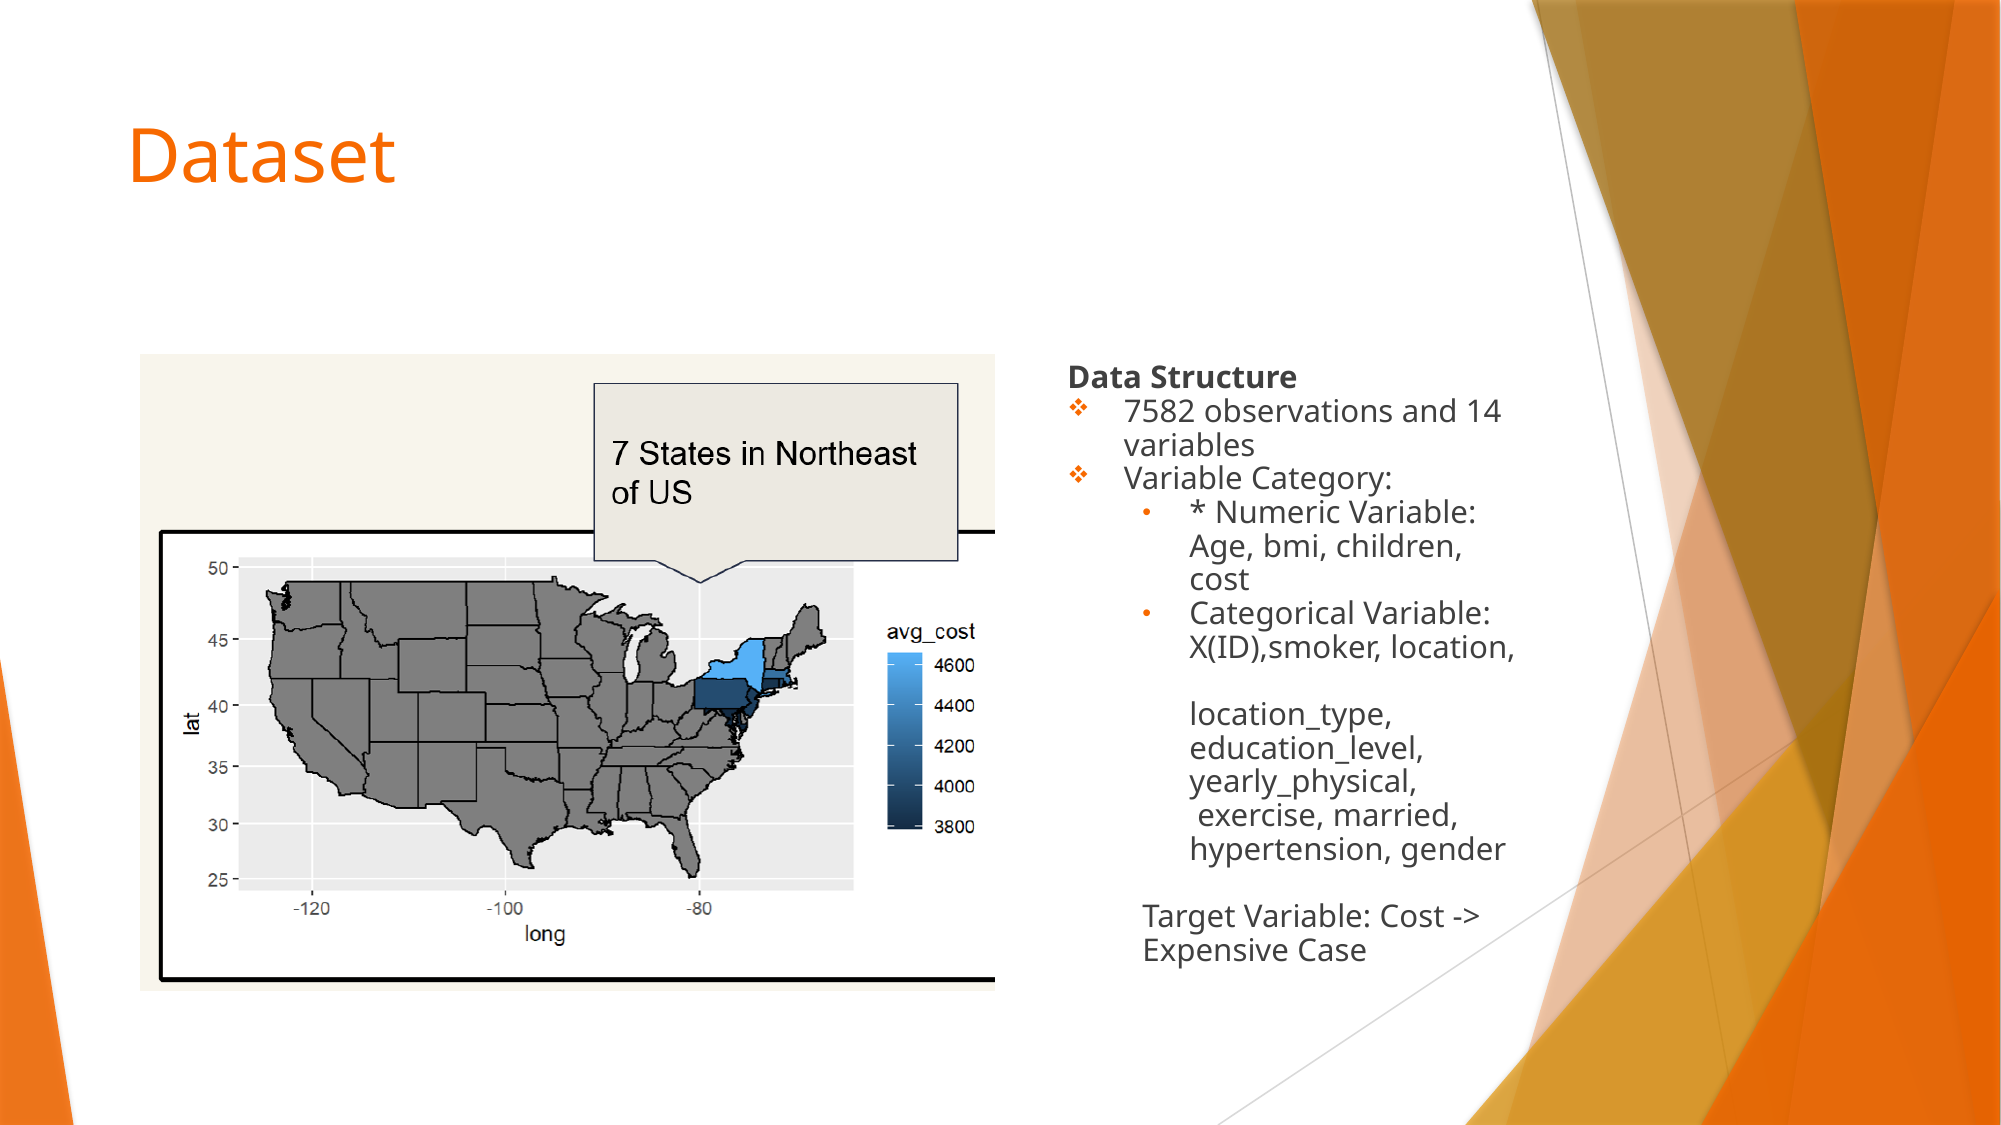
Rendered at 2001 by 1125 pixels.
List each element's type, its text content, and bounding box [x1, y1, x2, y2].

title Dataset [111, 99, 1522, 317]
picture [139, 353, 996, 992]
list Data Structure 7582 observations and 14 variables Variable Category: * Numeric Variable: Age, bmi, children, cost Categorical Variable: X(ID),smoker, location, location_type, education_level, yearly_physical, exercise, married, hypertension, gender Target Variable: Cost -> Expensive Case [1052, 354, 1533, 992]
